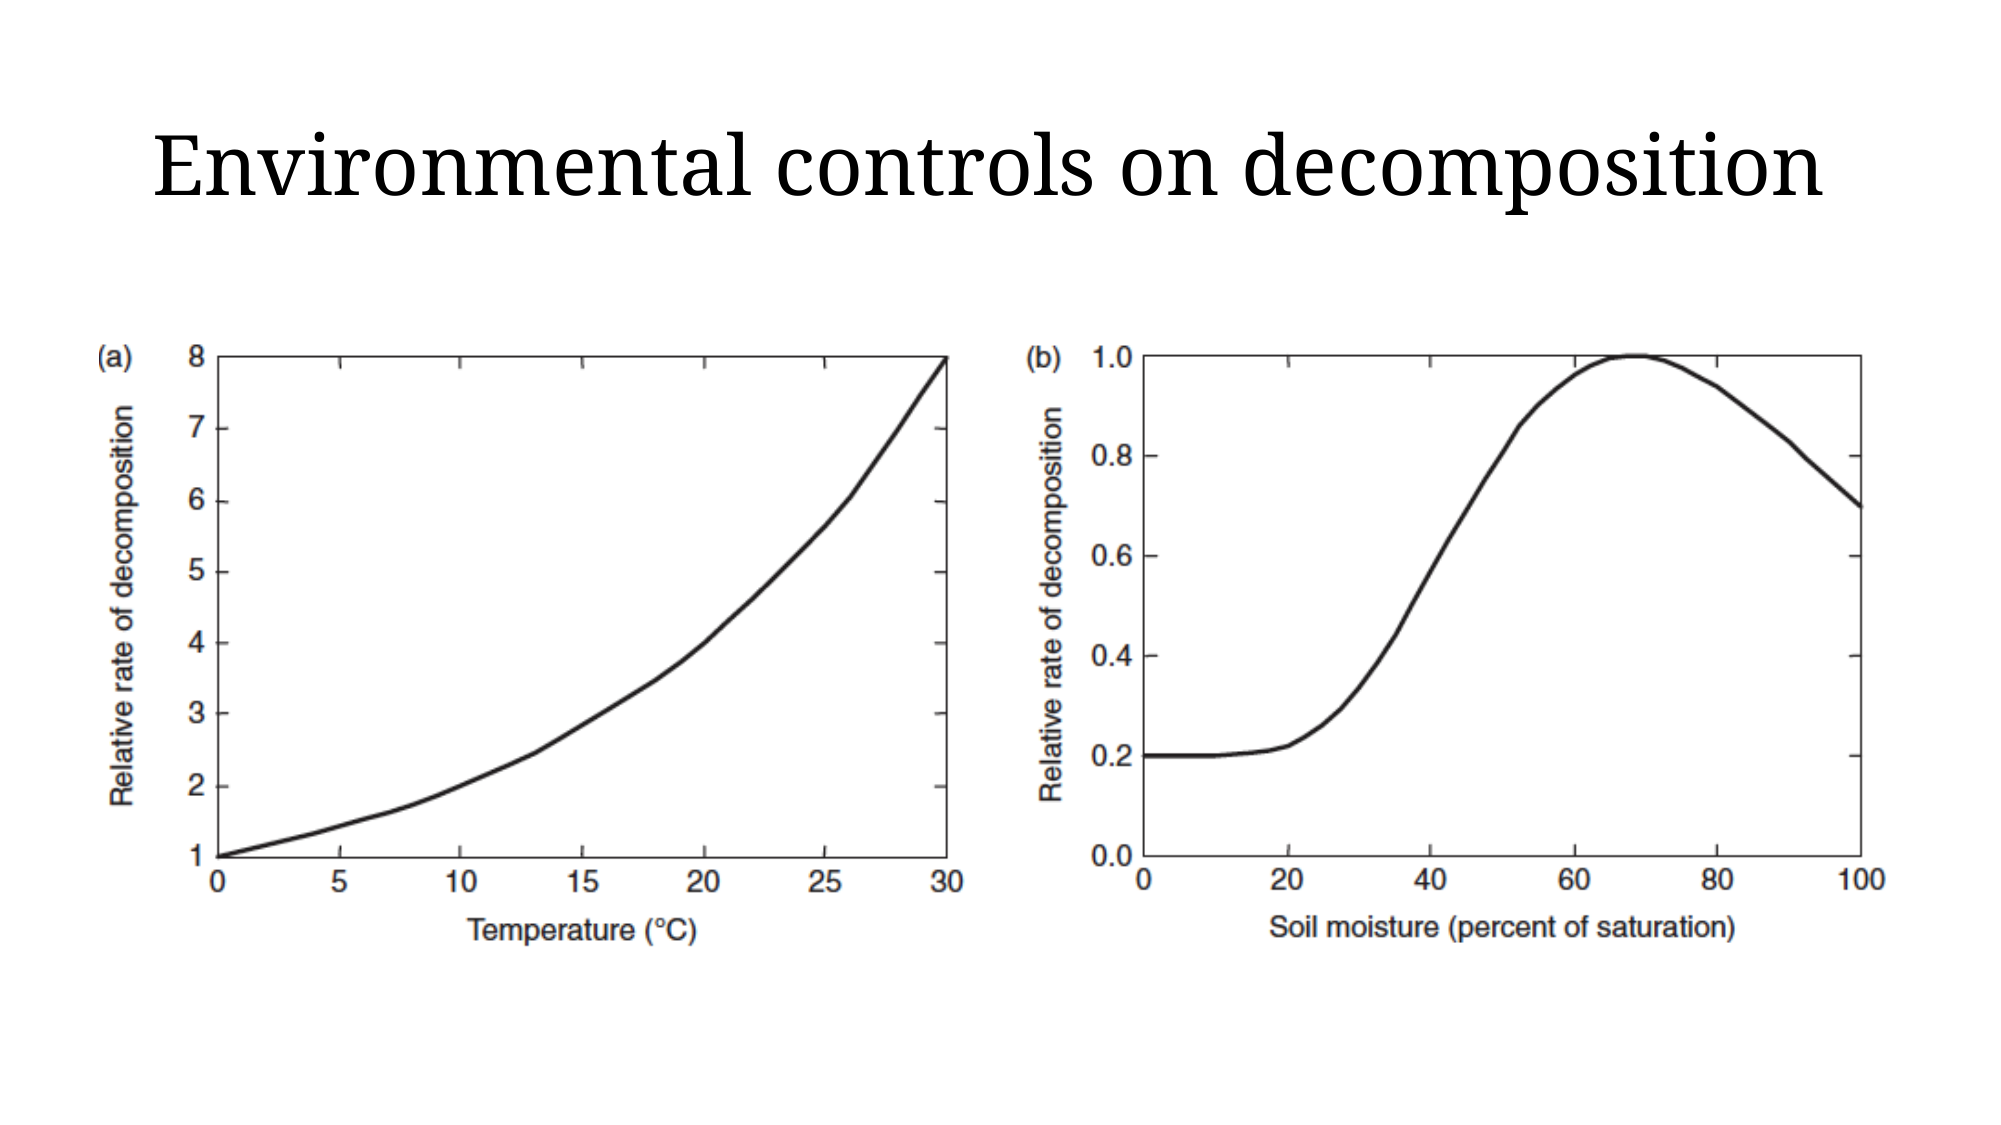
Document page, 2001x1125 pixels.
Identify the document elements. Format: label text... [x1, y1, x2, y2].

picture [98, 306, 1000, 964]
picture [1023, 306, 1917, 964]
title Environmental controls on decomposition [137, 59, 1863, 278]
